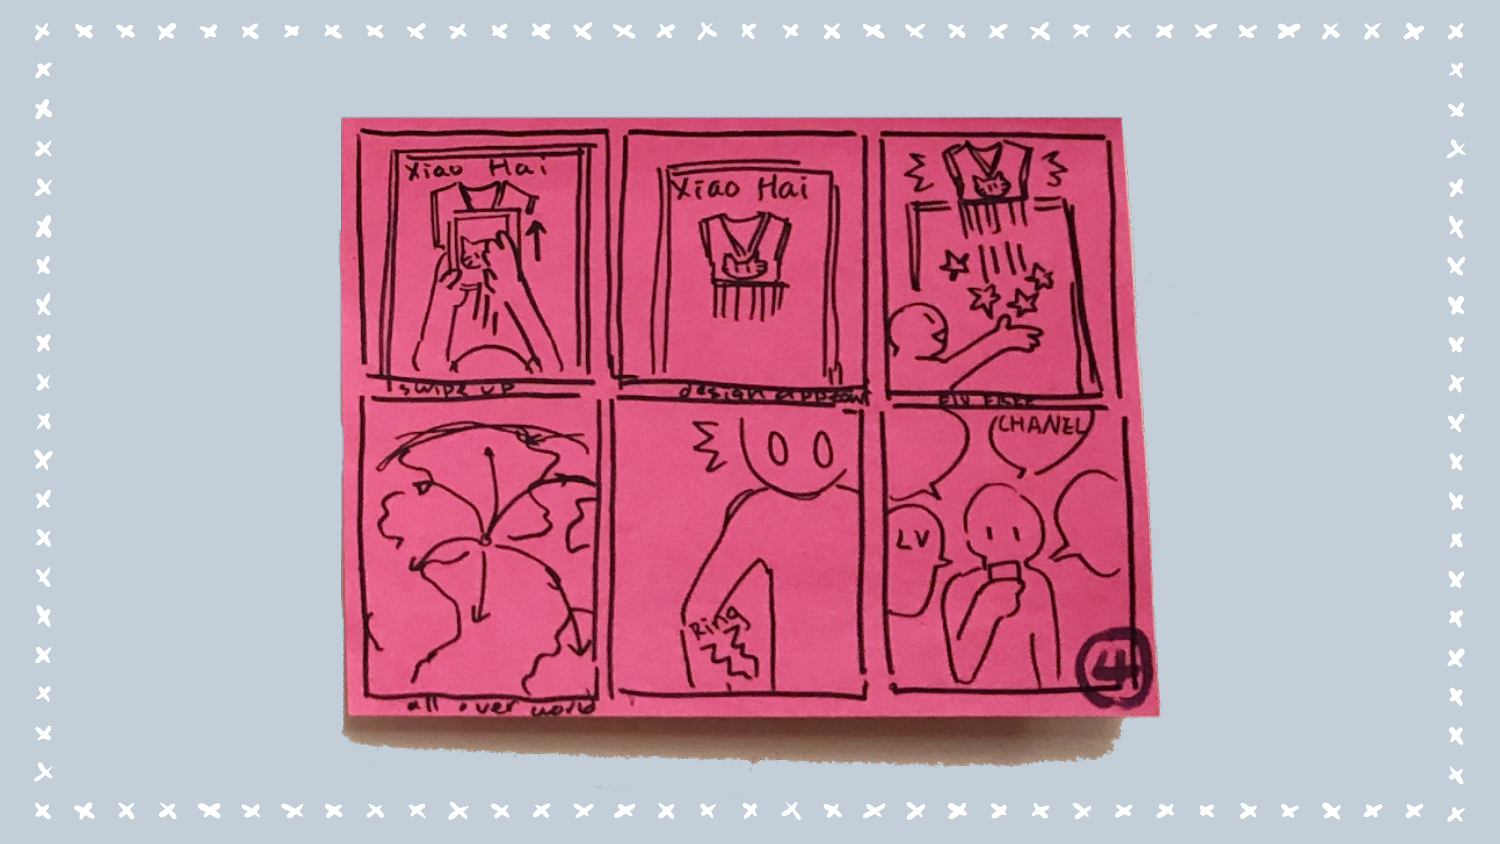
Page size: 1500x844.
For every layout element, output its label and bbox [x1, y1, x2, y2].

picture [276, 38, 1224, 805]
